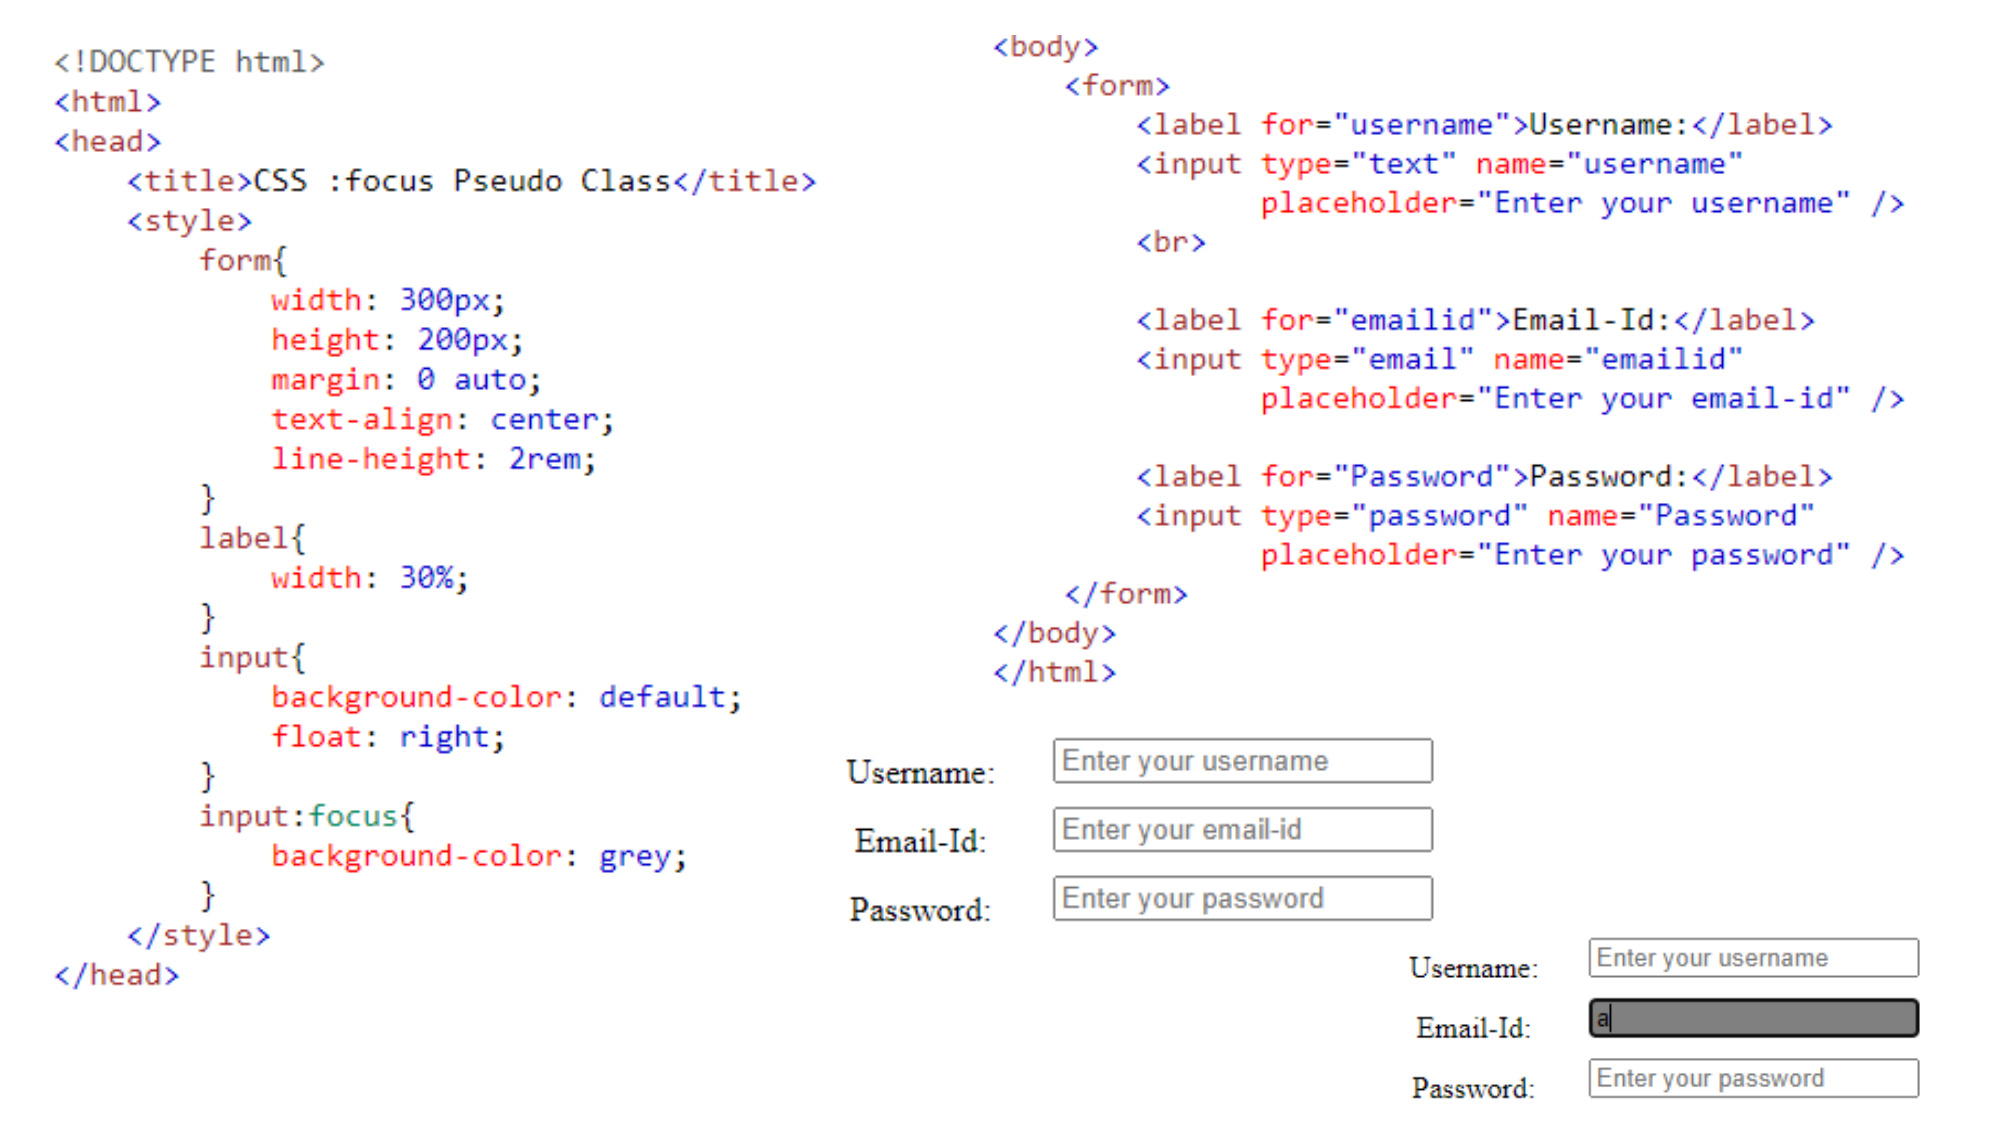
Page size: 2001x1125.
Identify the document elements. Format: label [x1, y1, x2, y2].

picture [986, 35, 1911, 691]
picture [826, 728, 1948, 1104]
picture [47, 35, 819, 992]
